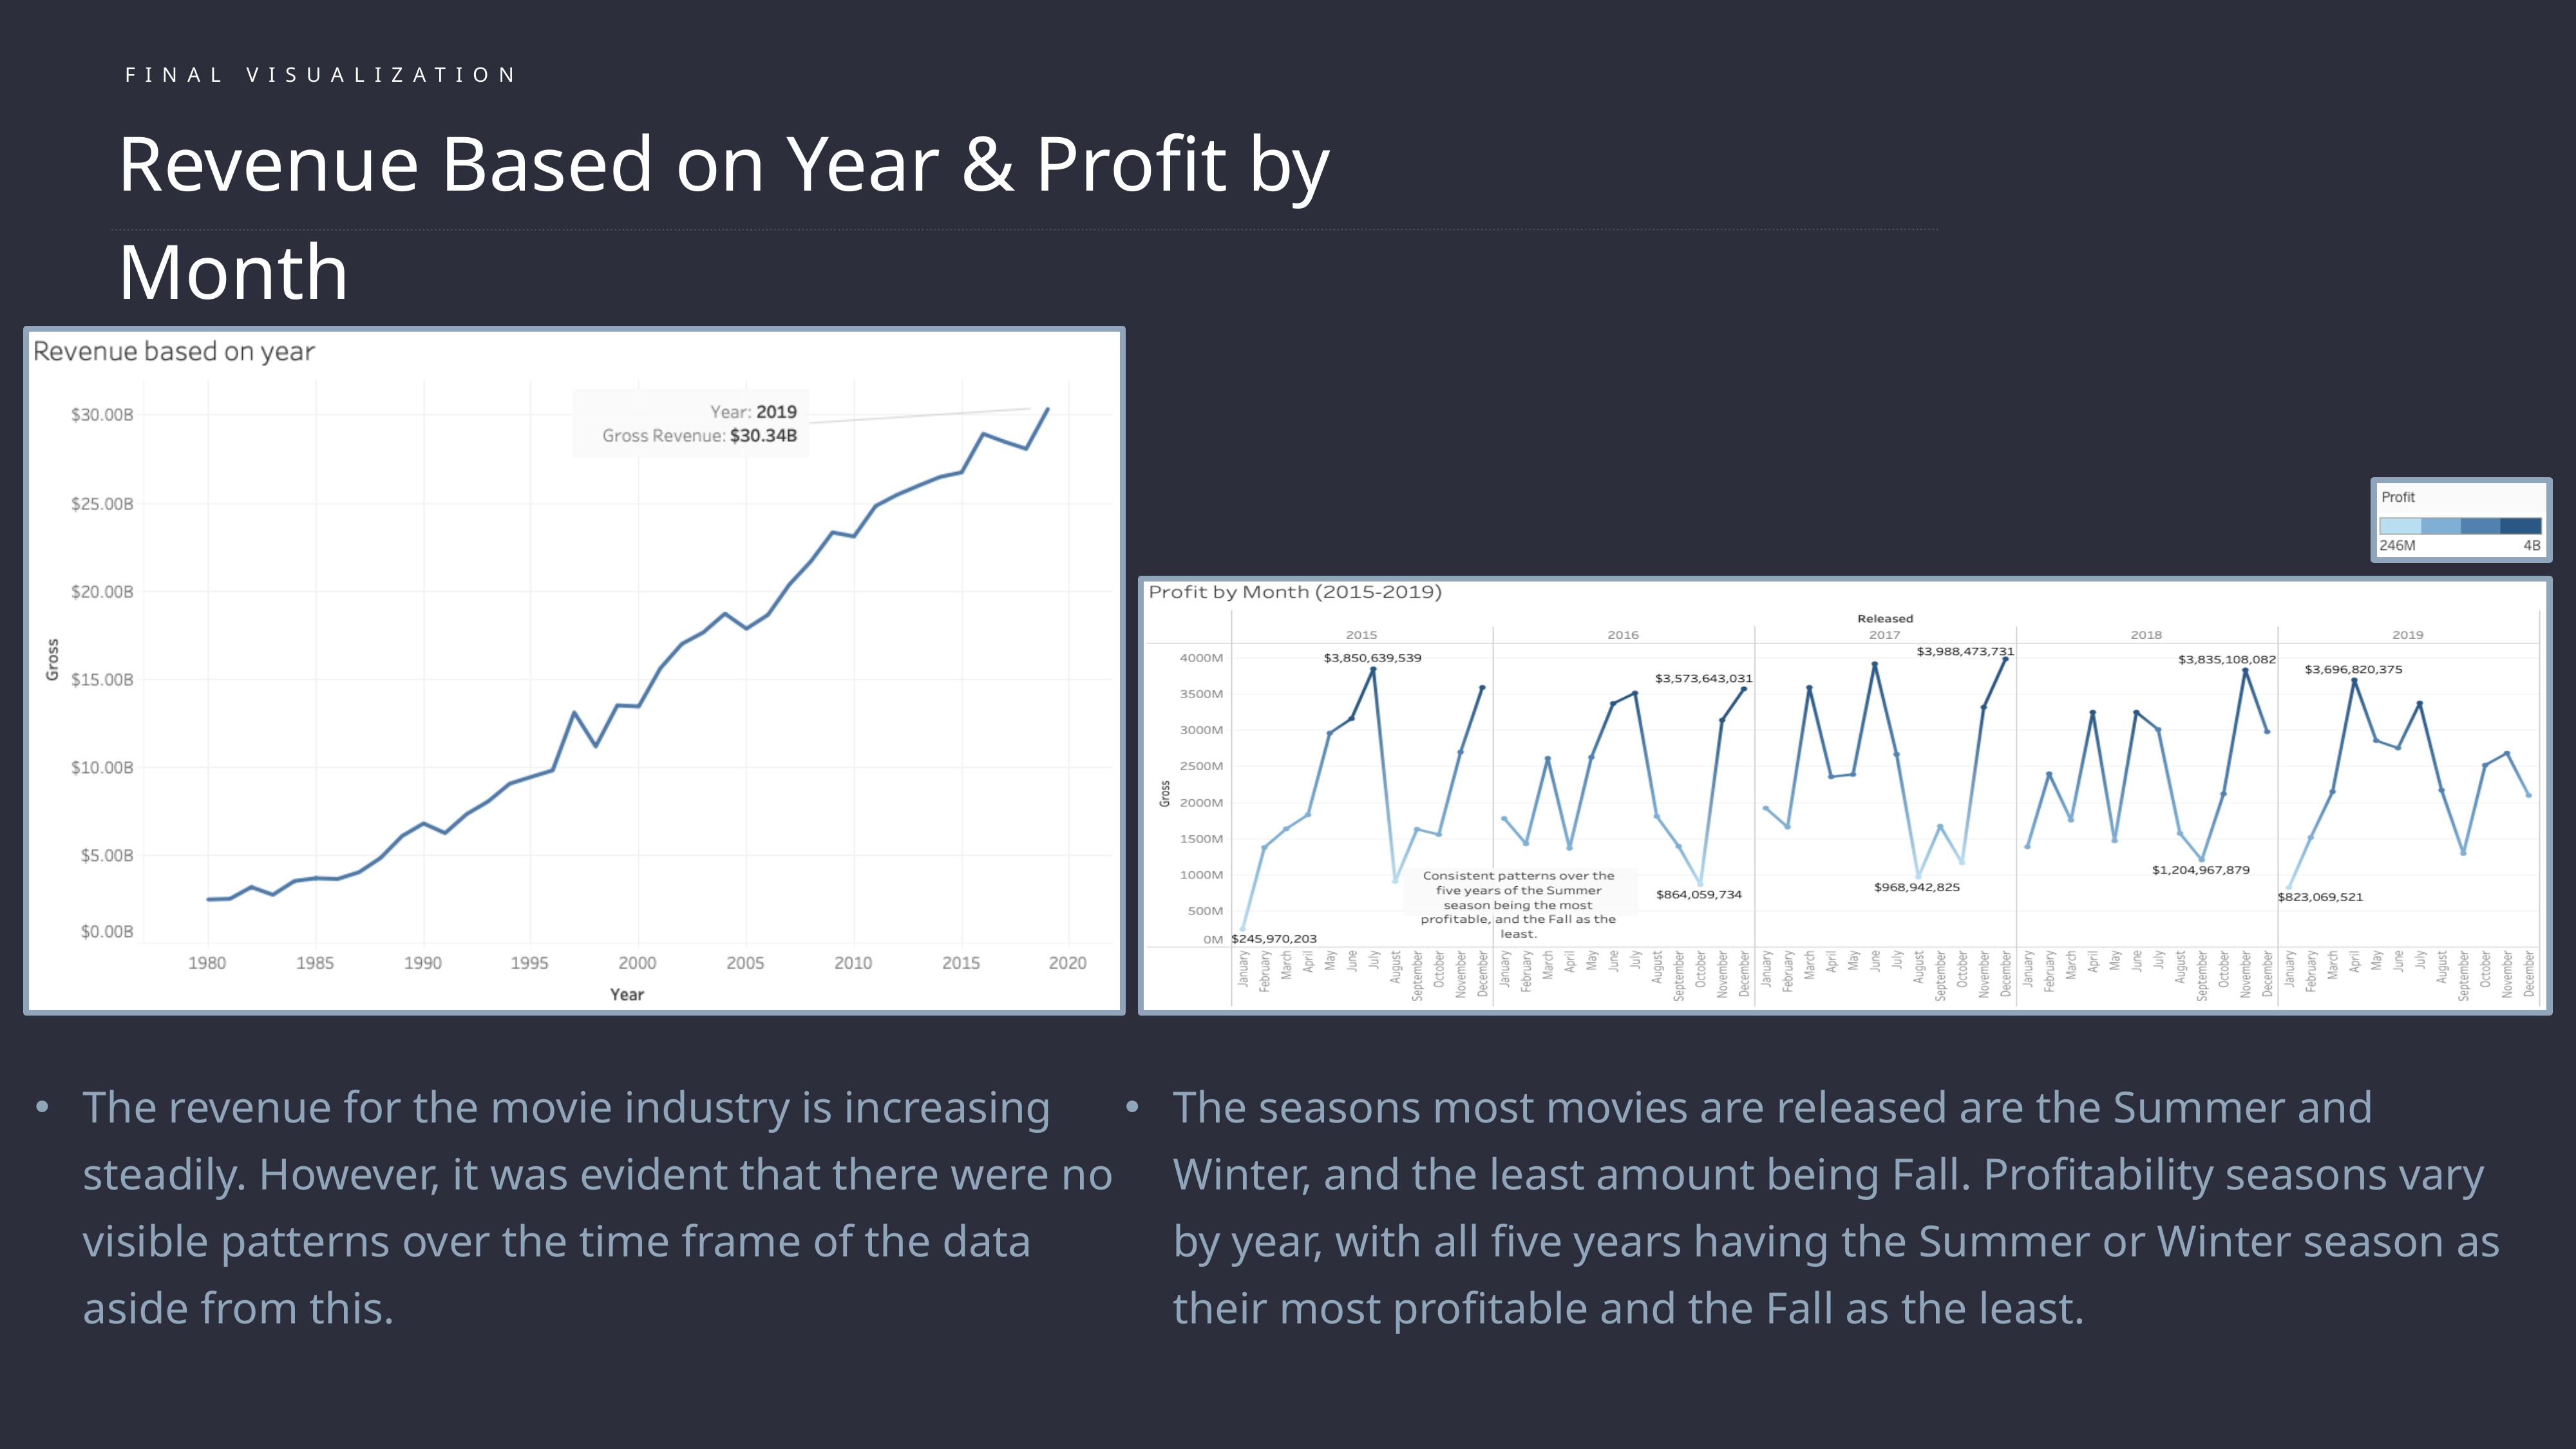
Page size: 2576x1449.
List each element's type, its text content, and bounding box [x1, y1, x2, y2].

picture [2376, 482, 2547, 558]
text_box The revenue for the movie industry is increasing steadily. However, it was evident that there were no visible patterns over the time frame of the data aside from this. [29, 1059, 1121, 1338]
picture [1143, 581, 2547, 1010]
text_box Revenue Based on Year & Profit by Month [111, 92, 1548, 320]
picture [28, 331, 1120, 1010]
text_box Final visualization [119, 49, 520, 92]
text_box The seasons most movies are released are the Summer and Winter, and the least amount being Fall. Profitability seasons vary by year, with all five years having the Summer or Winter season as their most profitable and the Fall as the least. [1119, 1059, 2524, 1338]
